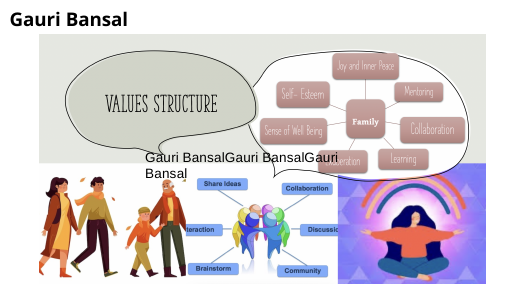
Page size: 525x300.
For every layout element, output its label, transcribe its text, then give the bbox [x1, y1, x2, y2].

text_box Gauri Bansal [4, 2, 177, 36]
picture [39, 33, 486, 285]
